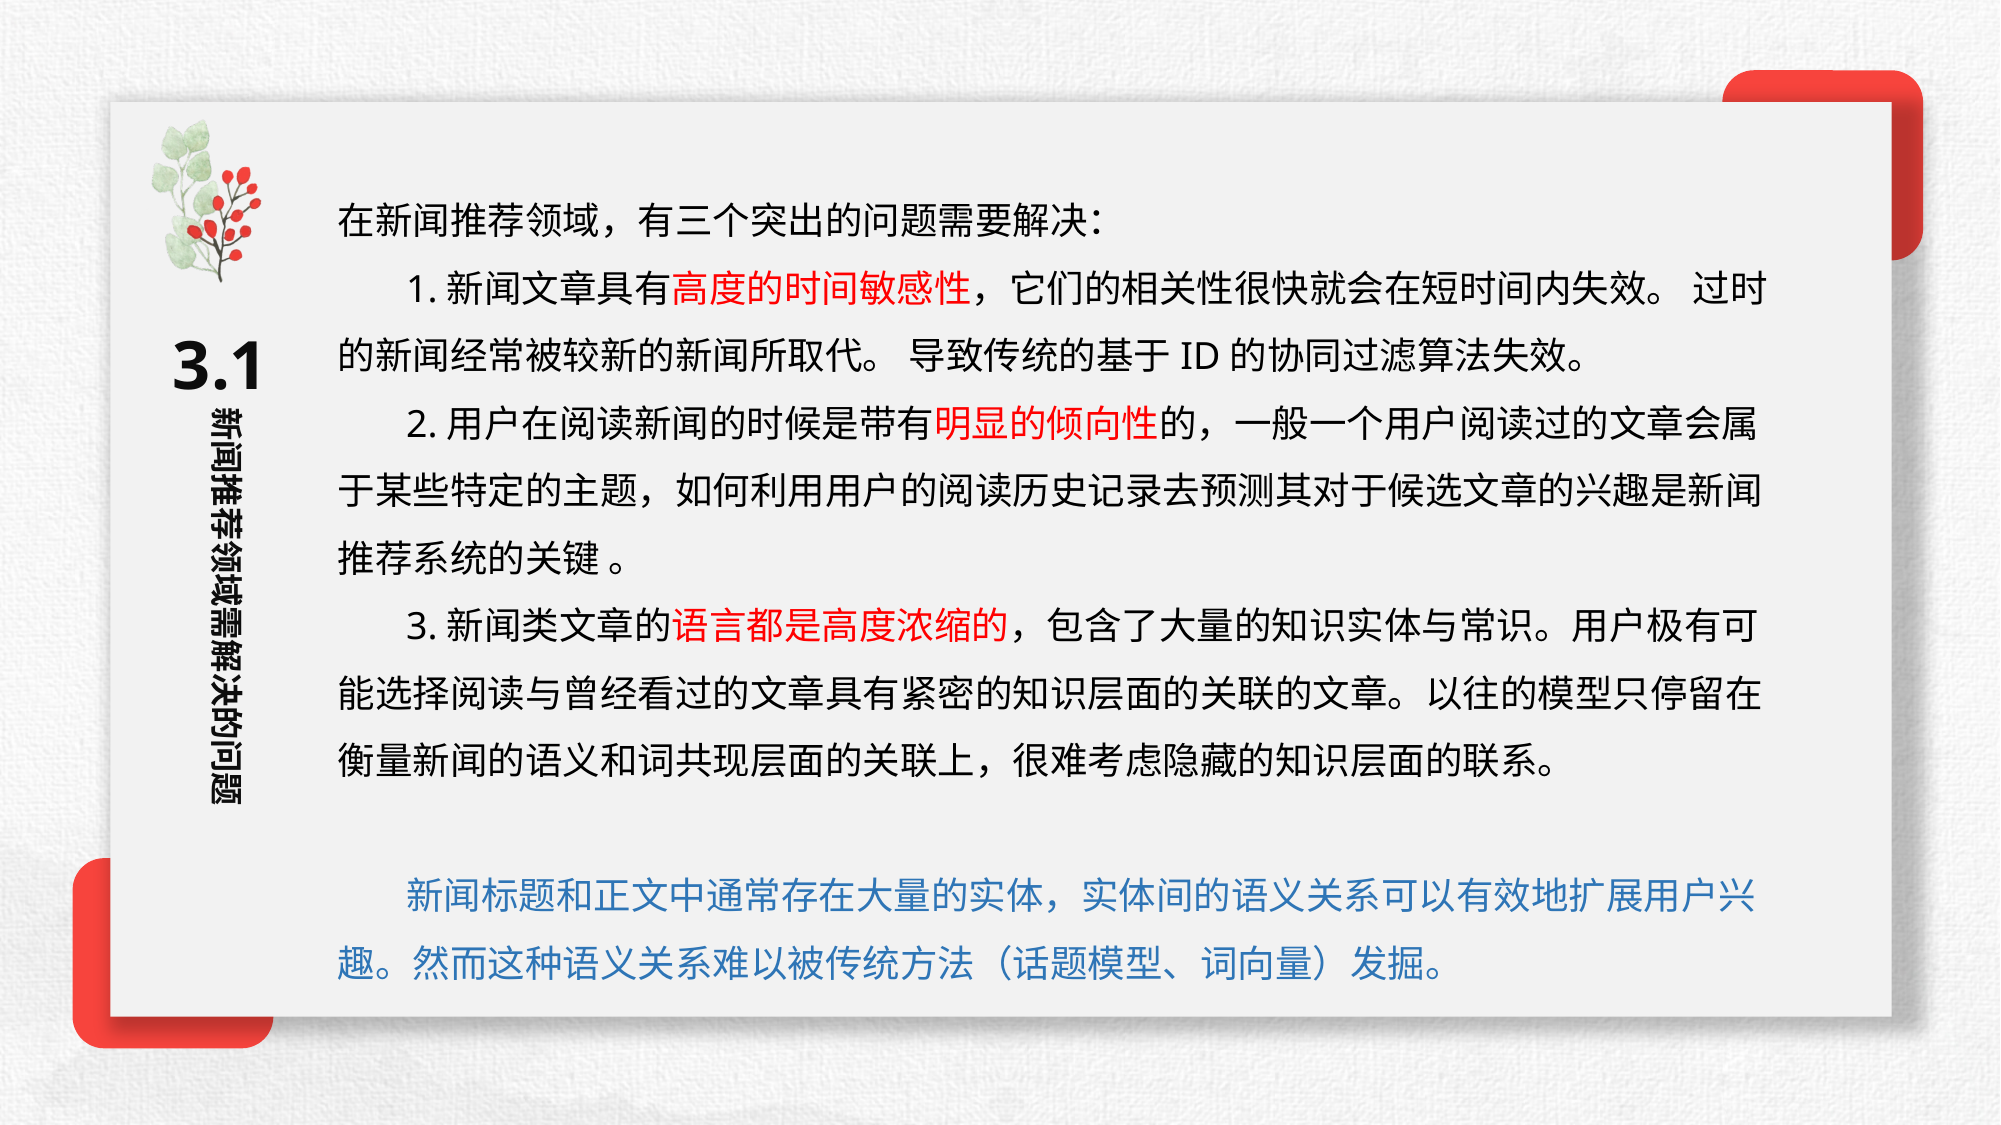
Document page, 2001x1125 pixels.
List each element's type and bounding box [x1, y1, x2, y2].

text_box [72, 70, 1924, 1049]
picture [0, 0, 2000, 1125]
text_box [71, 125, 311, 316]
